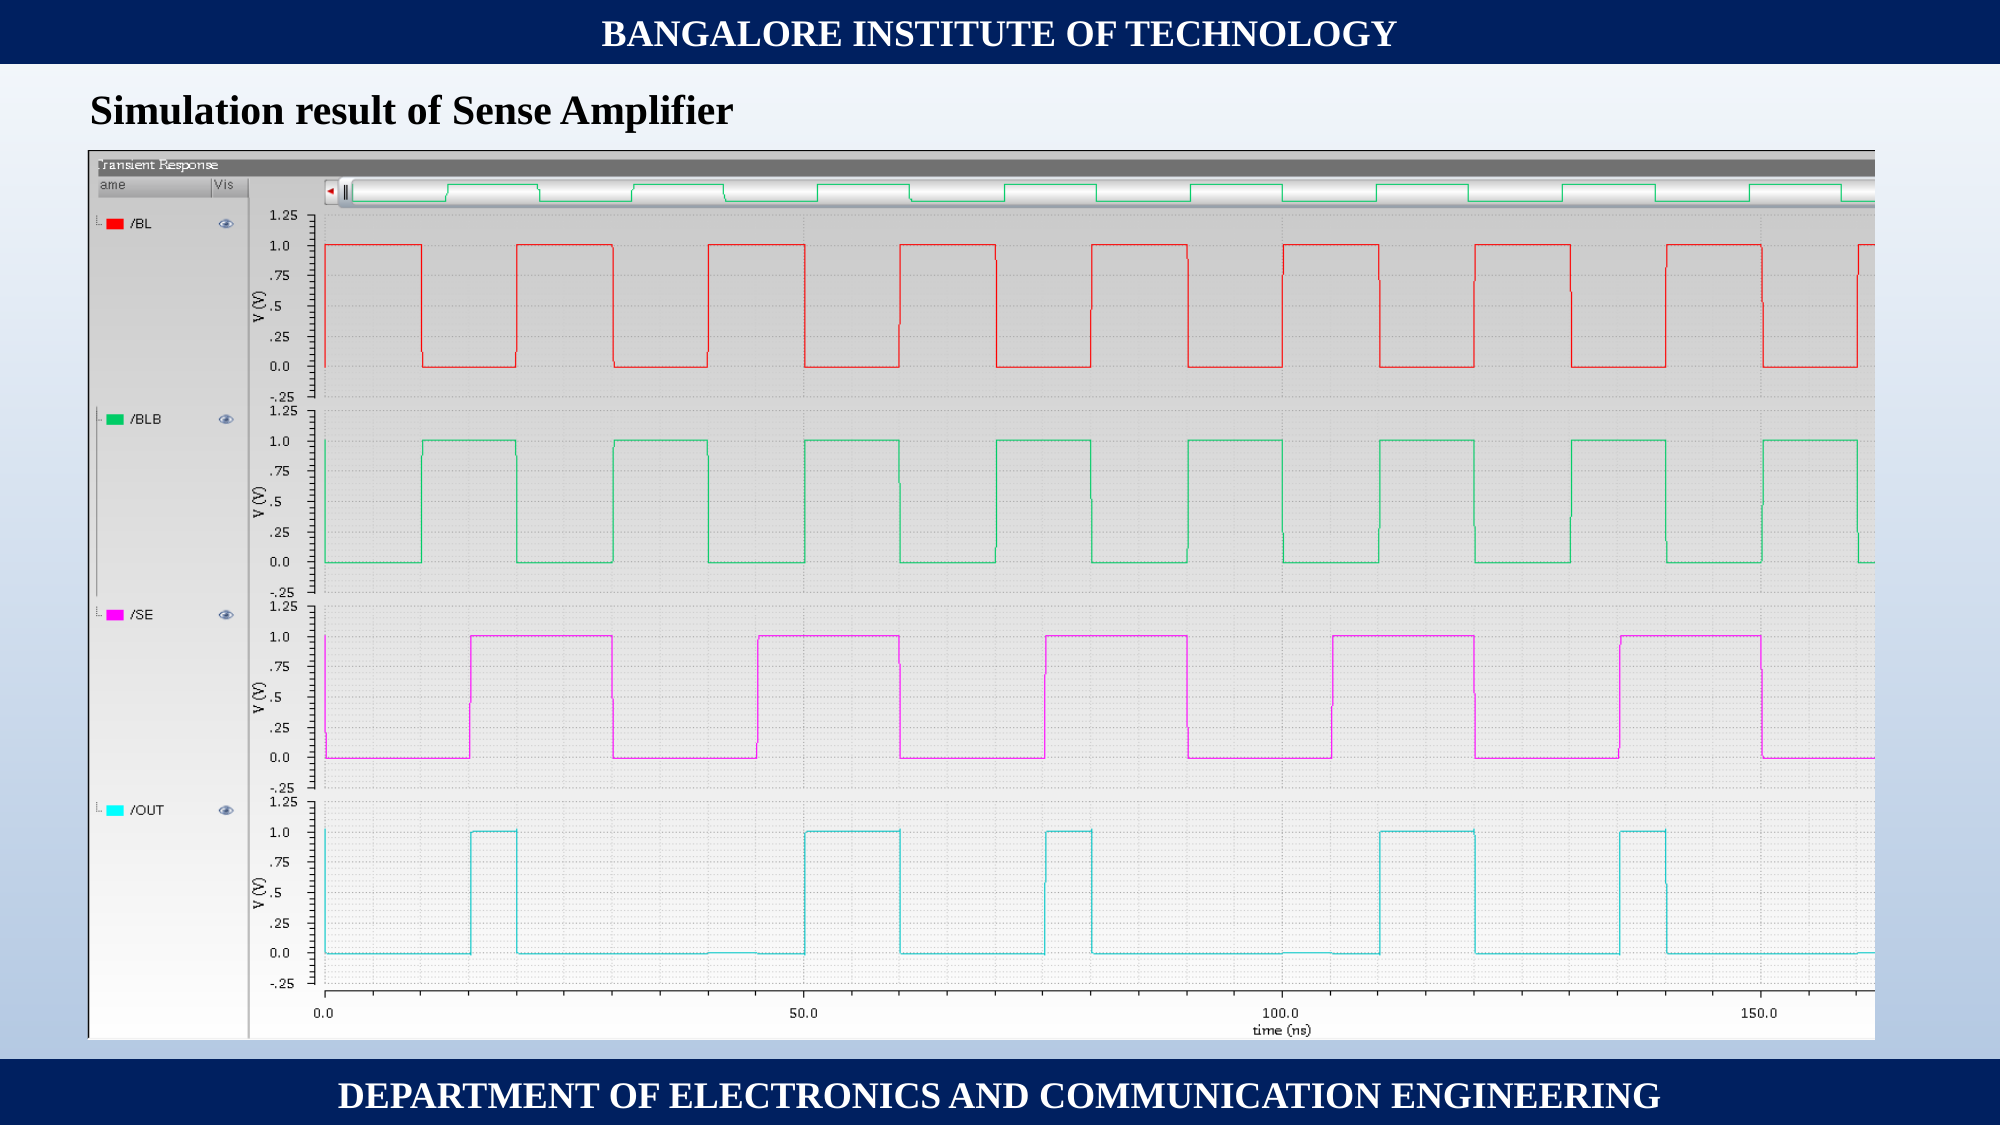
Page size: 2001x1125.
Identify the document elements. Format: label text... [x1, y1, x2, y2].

picture [87, 149, 1876, 1040]
text_box DEPARTMENT OF ELECTRONICS AND COMMUNICATION ENGINEERING [0, 1059, 2000, 1125]
text_box Simulation result of Sense Amplifier [74, 75, 1078, 140]
text_box BANGALORE INSTITUTE OF TECHNOLOGY [0, 0, 2000, 64]
